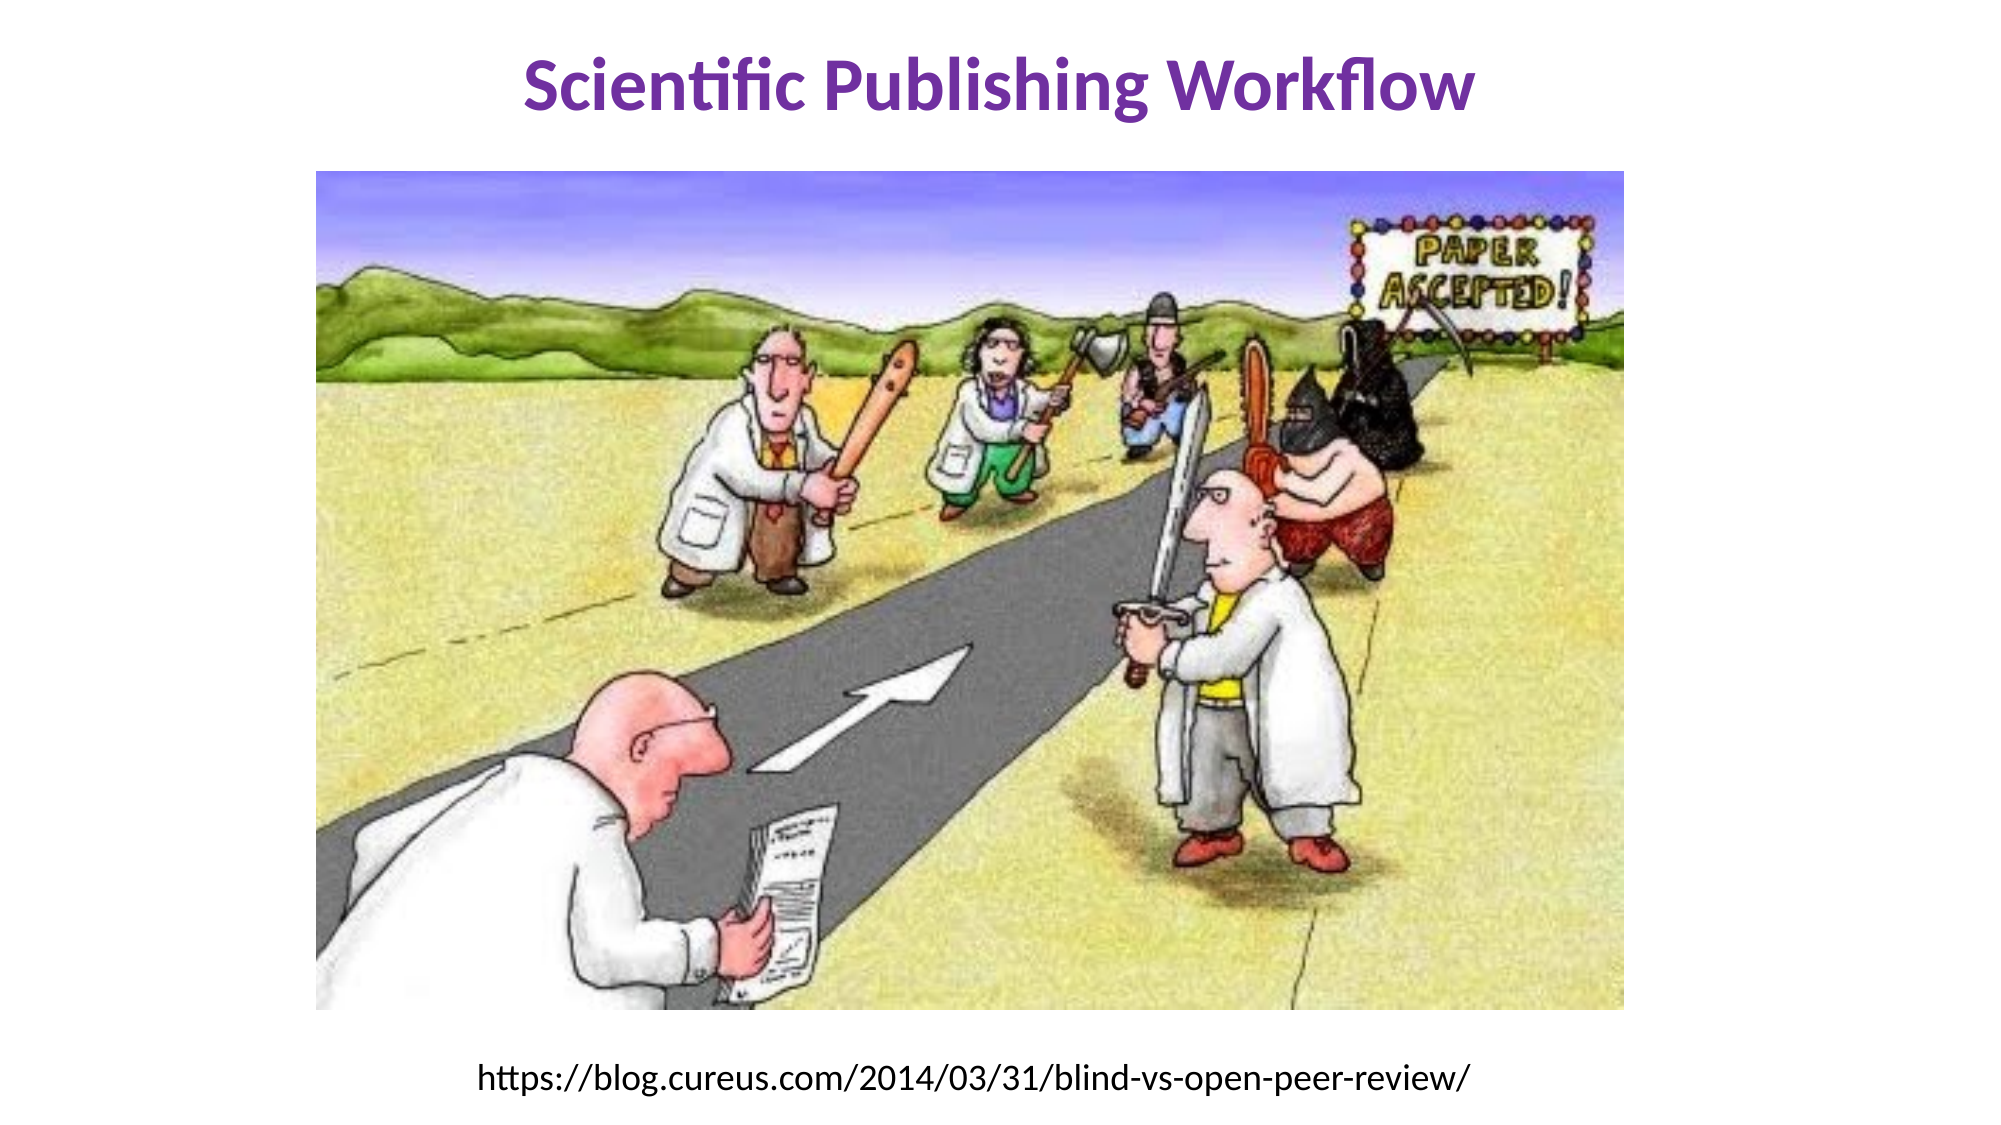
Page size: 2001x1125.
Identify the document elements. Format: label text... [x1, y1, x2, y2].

text_box https://blog.cureus.com/2014/03/31/blind-vs-open-peer-review/ [397, 1045, 1551, 1106]
picture [316, 170, 1624, 1010]
title Scientific Publishing Workflow [137, 36, 1863, 135]
